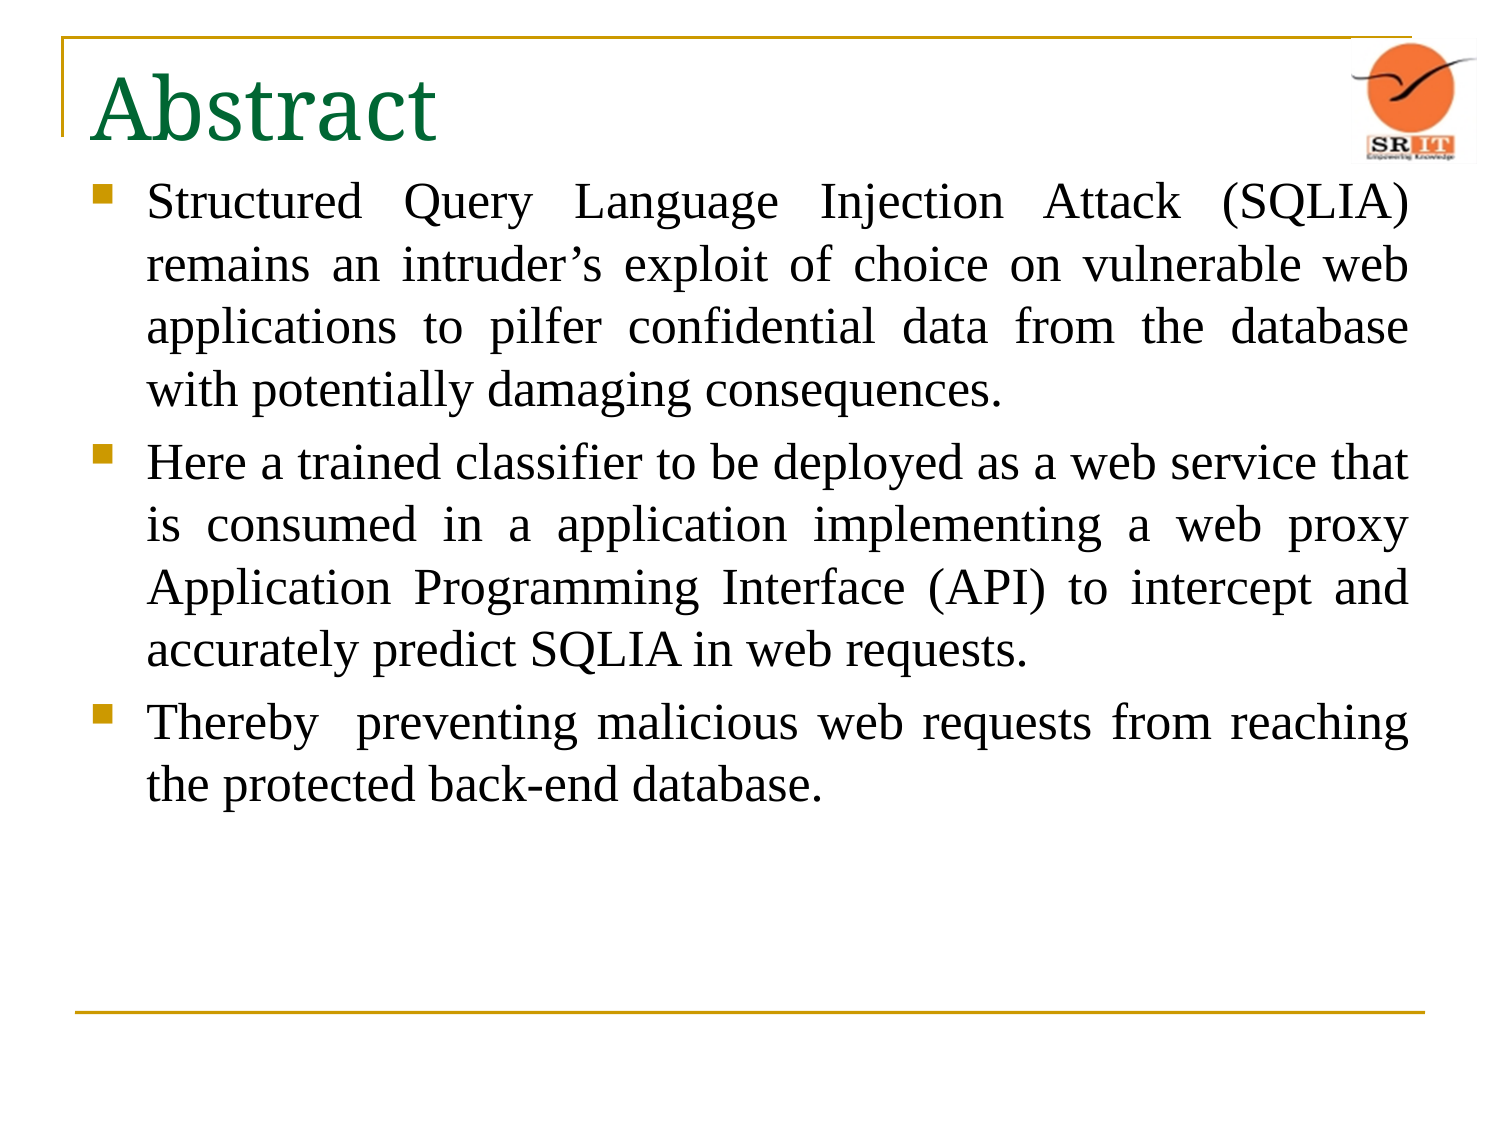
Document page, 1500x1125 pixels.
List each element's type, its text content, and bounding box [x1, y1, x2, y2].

title Abstract [74, 45, 1426, 158]
picture [1350, 37, 1478, 165]
list Structured Query Language Injection Attack (SQLIA) remains an intruder’s exploit of choice on vulnerable web applications to pilfer confidential data from the database with potentially damaging consequences. Here a trained classifier to be deployed as a web service that is consumed in a application implementing a web proxy Application Programming Interface (API) to intercept and accurately predict SQLIA in web requests. Thereby preventing malicious web requests from reaching the protected back-end database. [74, 158, 1426, 1006]
